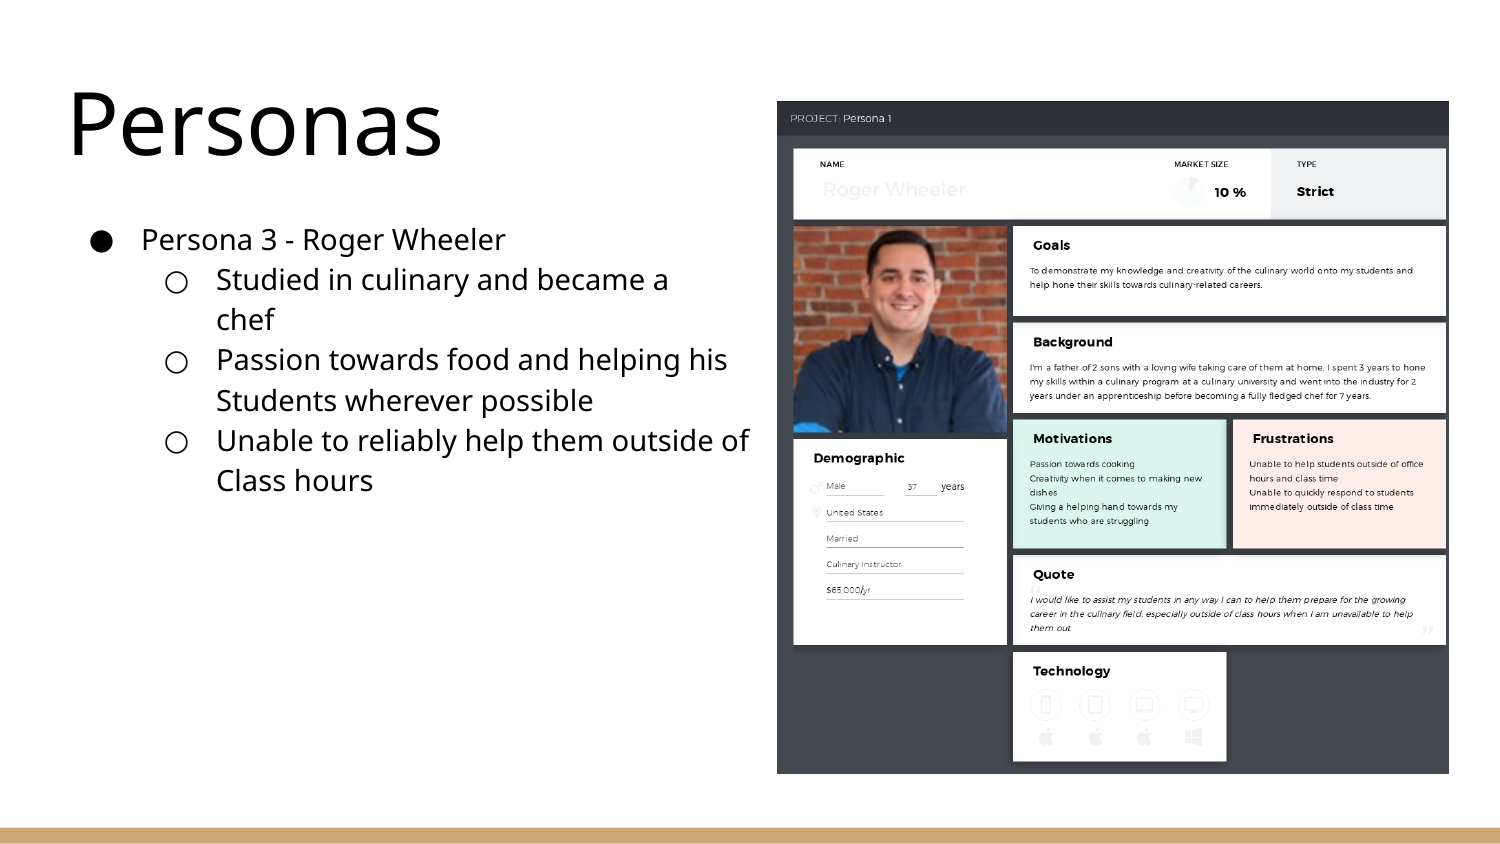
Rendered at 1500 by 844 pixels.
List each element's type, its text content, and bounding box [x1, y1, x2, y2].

list Persona 3 - Roger Wheeler Studied in culinary and became a chef Passion towards food and helping his Students wherever possible Unable to reliably help them outside of Class hours [51, 200, 772, 752]
title Personas [51, 51, 1449, 189]
picture [777, 101, 1450, 775]
